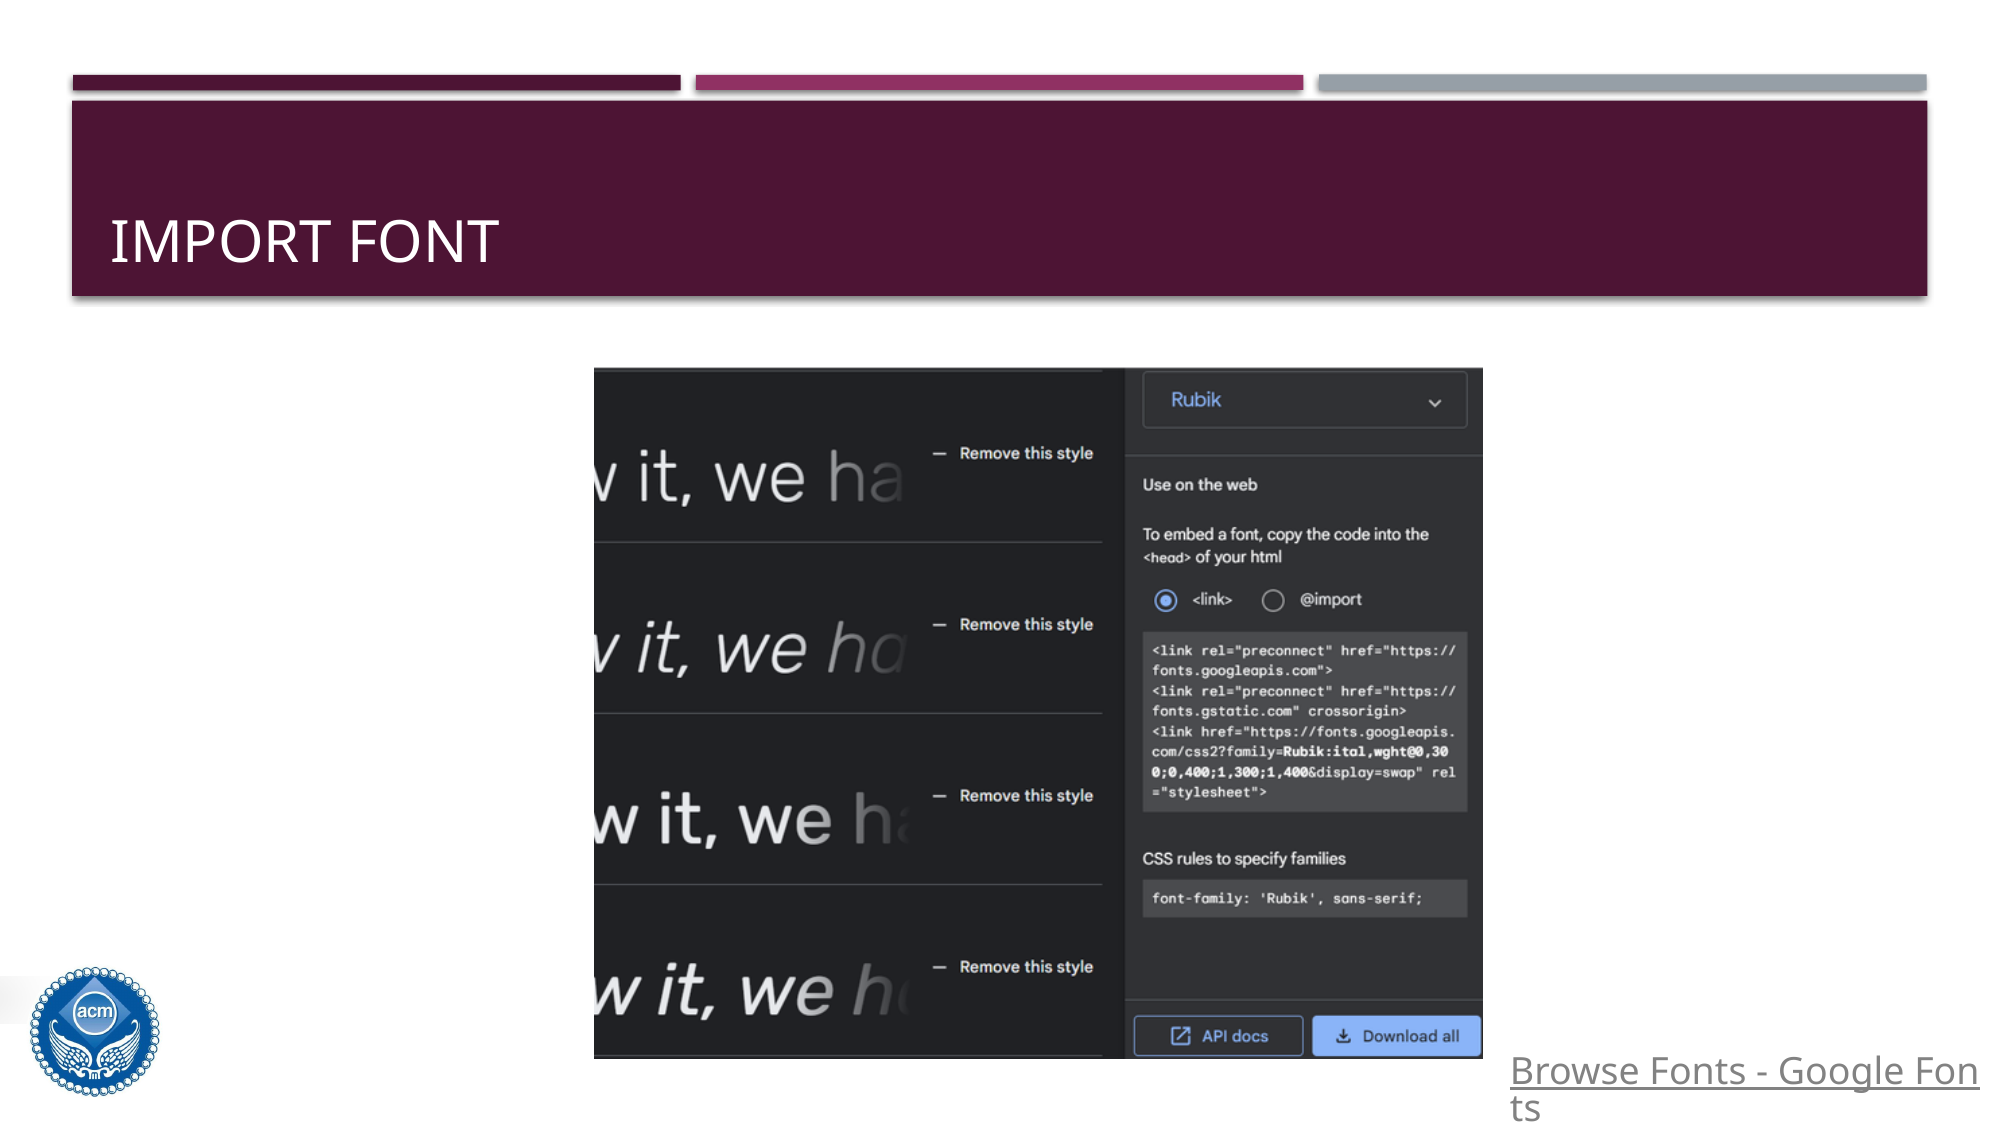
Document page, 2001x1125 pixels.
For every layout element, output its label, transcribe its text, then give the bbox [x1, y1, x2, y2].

title Import font [95, 115, 1905, 282]
picture [25, 963, 163, 1101]
picture [594, 366, 1483, 1060]
text_box Browse Fonts - Google Fonts [1495, 1039, 2000, 1106]
